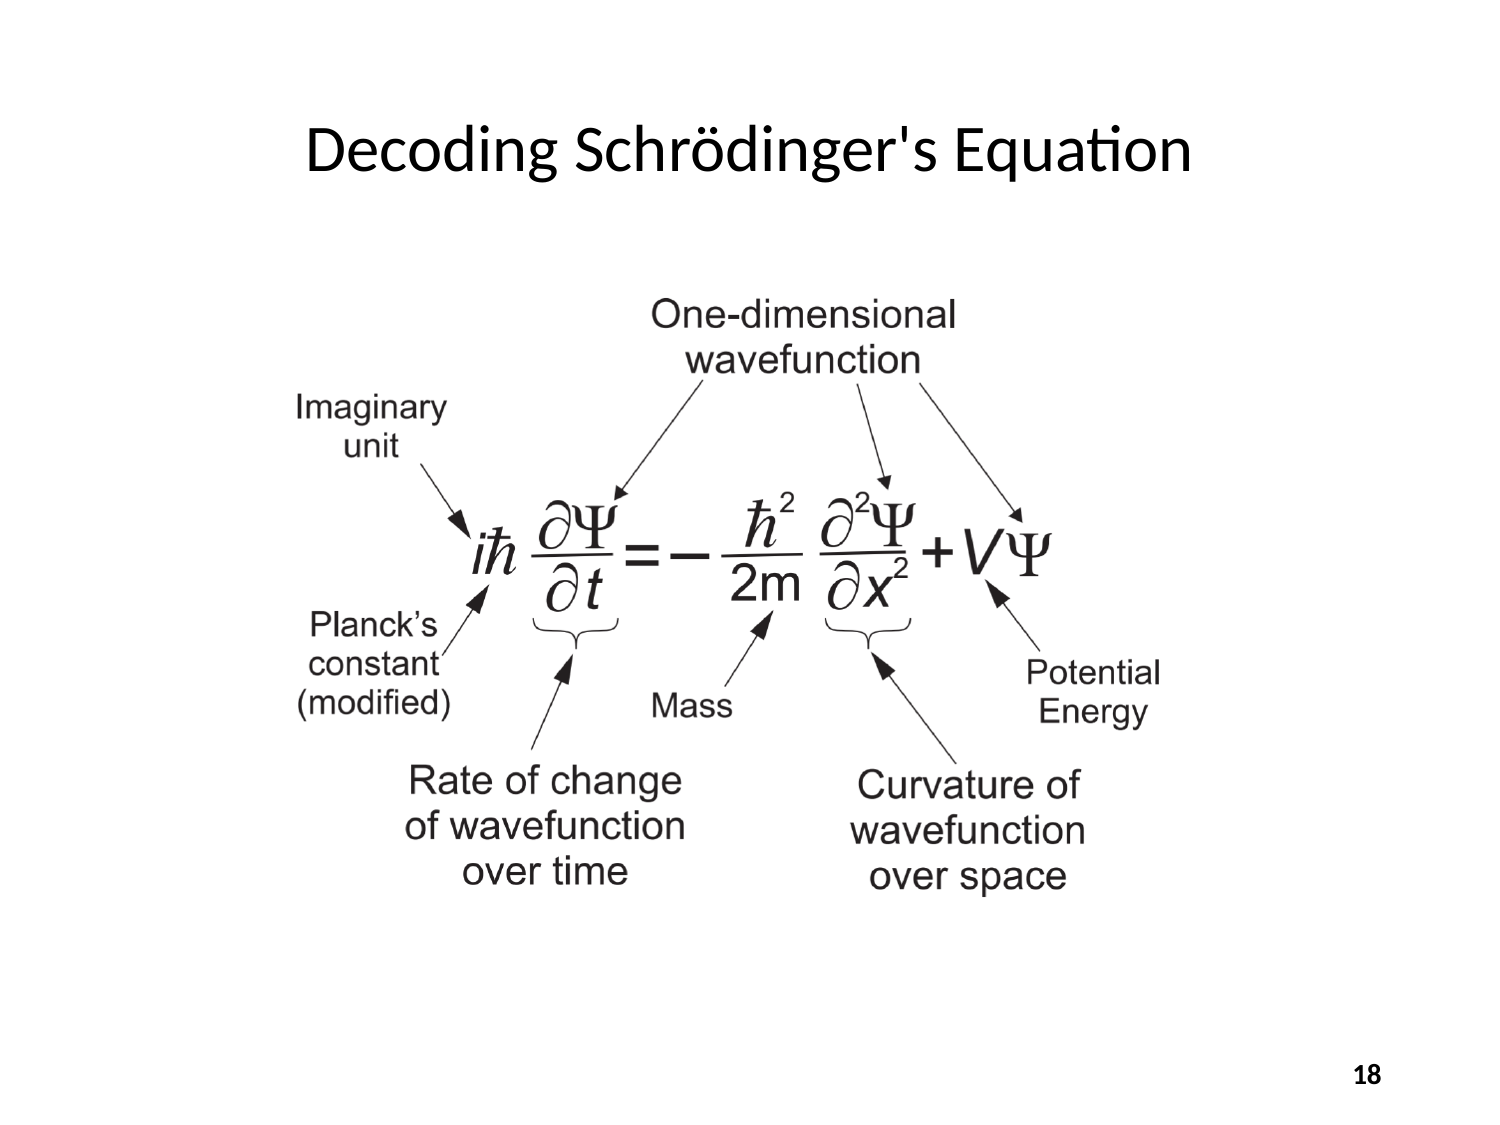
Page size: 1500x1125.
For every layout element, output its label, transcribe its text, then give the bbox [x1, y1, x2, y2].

title Decoding Schrödinger's Equation [103, 59, 1397, 241]
picture [269, 261, 1231, 933]
slide_number 18 [1059, 1042, 1397, 1103]
